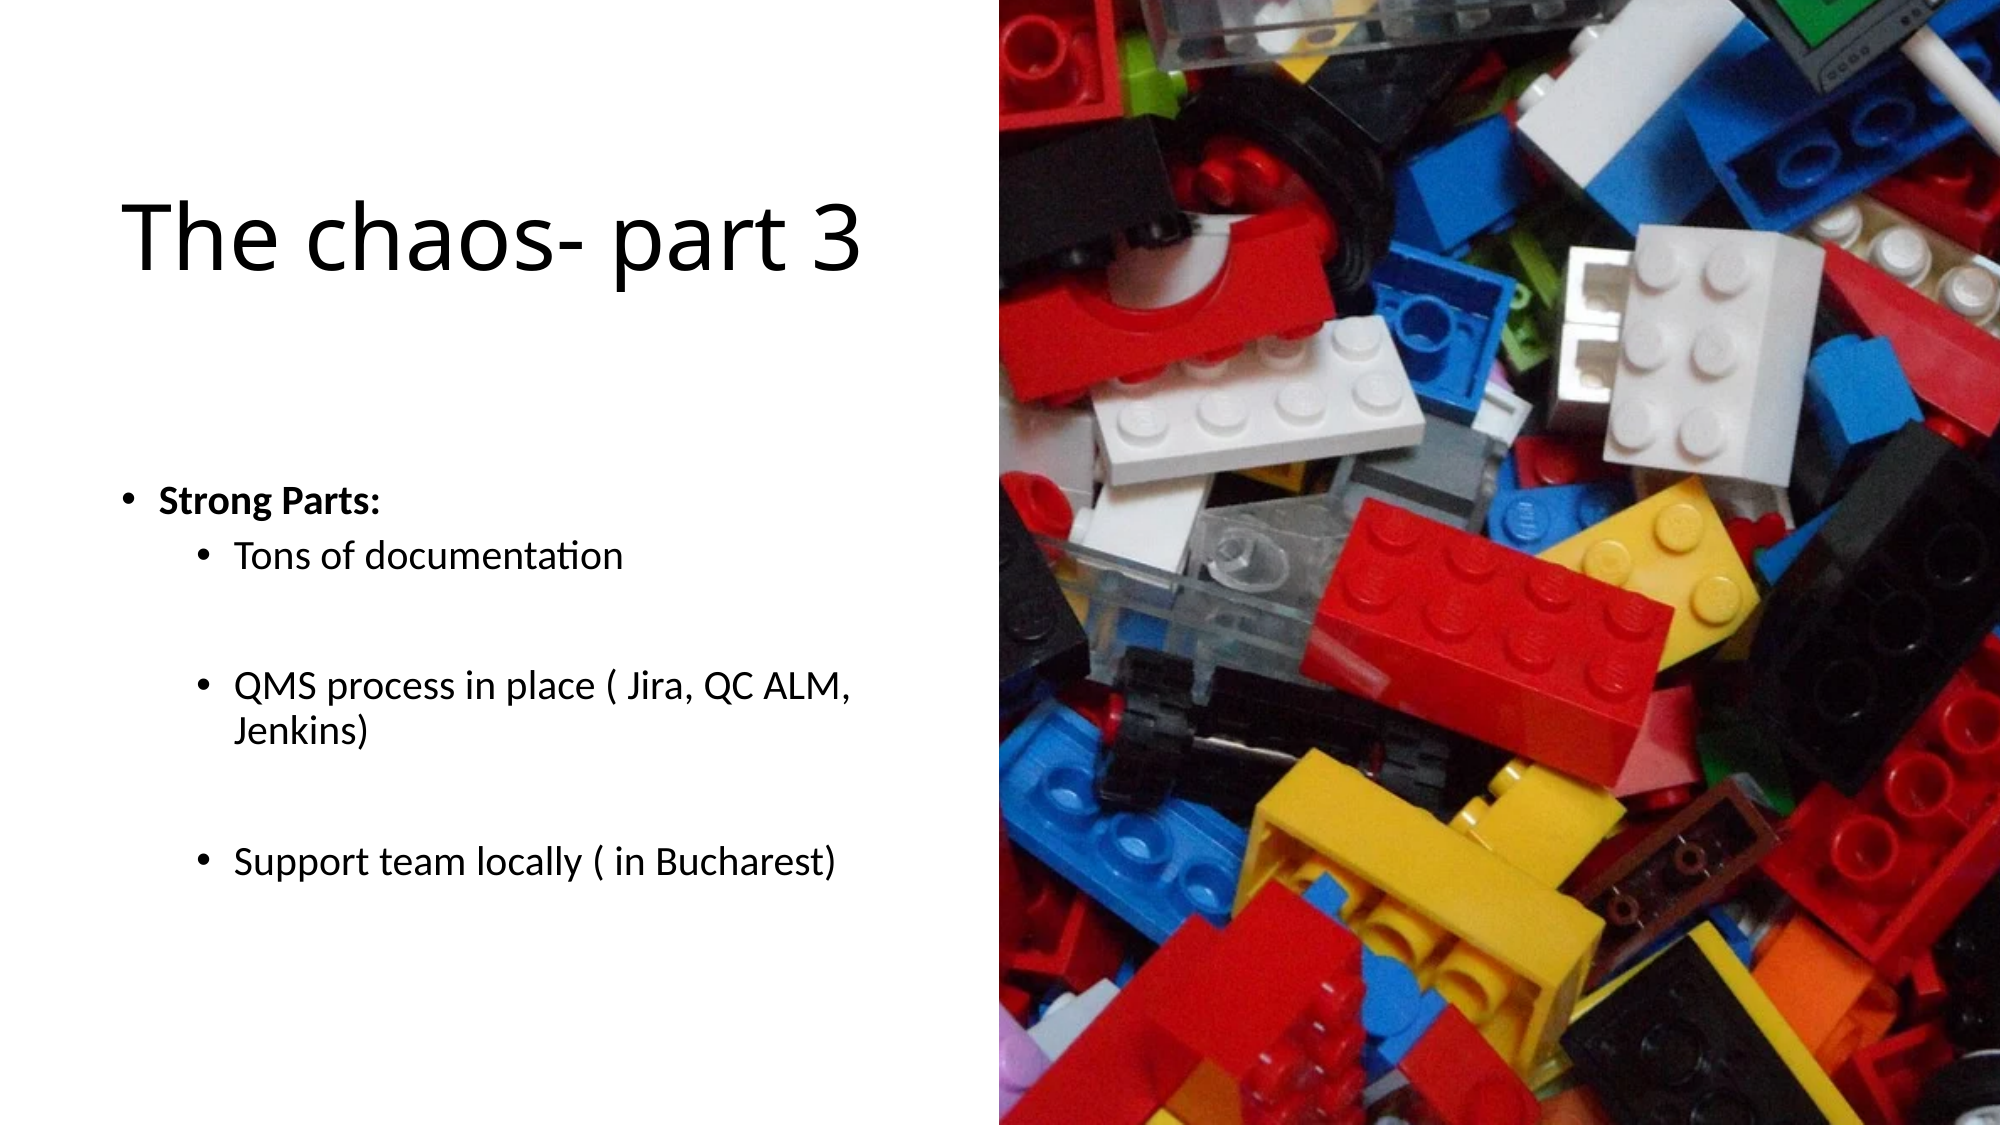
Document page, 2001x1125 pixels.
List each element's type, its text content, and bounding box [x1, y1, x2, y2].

title The chaos- part 3 [106, 103, 948, 379]
list Strong Parts: Tons of documentation QMS process in place ( Jira, QC ALM, Jenkins) Support team locally ( in Bucharest) [106, 399, 948, 1021]
picture [999, 0, 2000, 1125]
